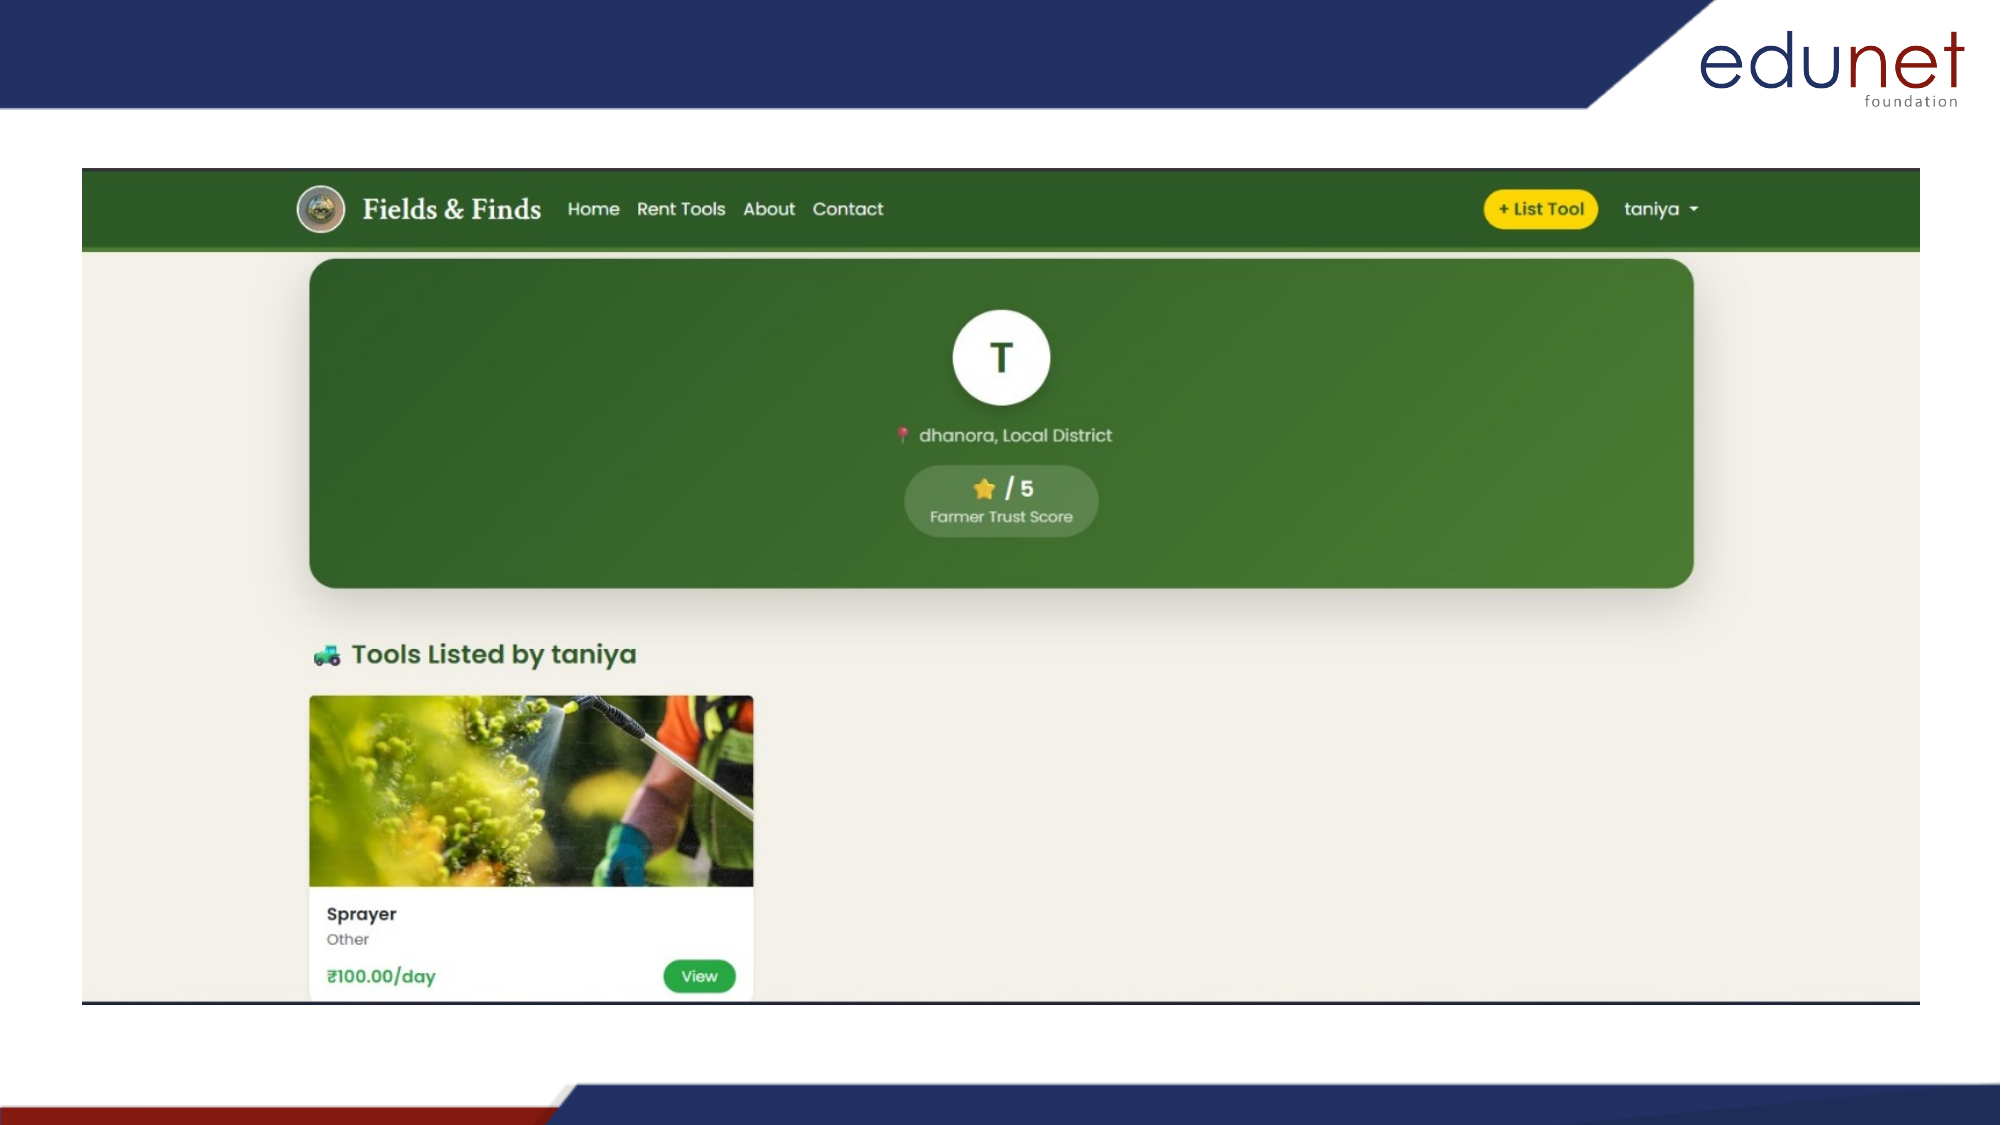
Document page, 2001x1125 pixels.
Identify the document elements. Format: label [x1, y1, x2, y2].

picture [0, 0, 1977, 117]
picture [0, 1070, 2000, 1125]
picture [81, 168, 1920, 1005]
